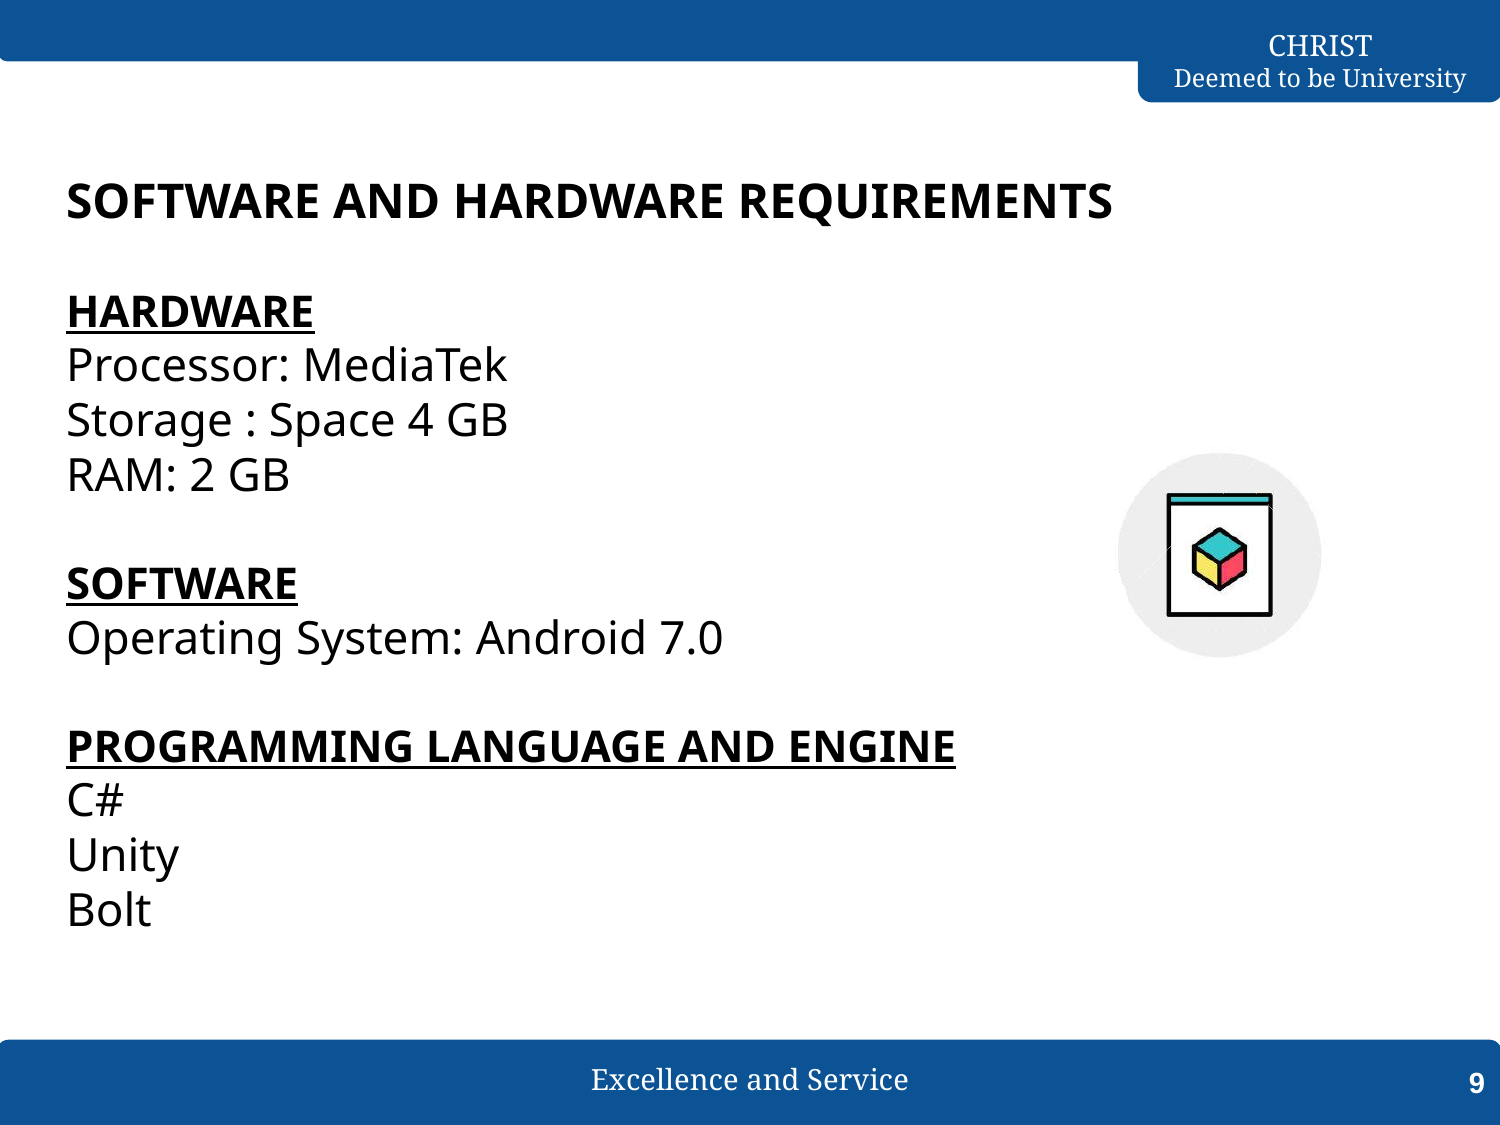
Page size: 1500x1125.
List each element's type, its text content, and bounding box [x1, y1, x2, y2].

slide_number 9 [1410, 1038, 1500, 1125]
picture [1102, 446, 1333, 659]
list SOFTWARE AND HARDWARE REQUIREMENTS HARDWARE Processor: MediaTek Storage : Space 4 GB RAM: 2 GB SOFTWARE Operating System: Android 7.0 PROGRAMMING LANGUAGE AND ENGINE C# Unity Bolt [51, 156, 1161, 981]
